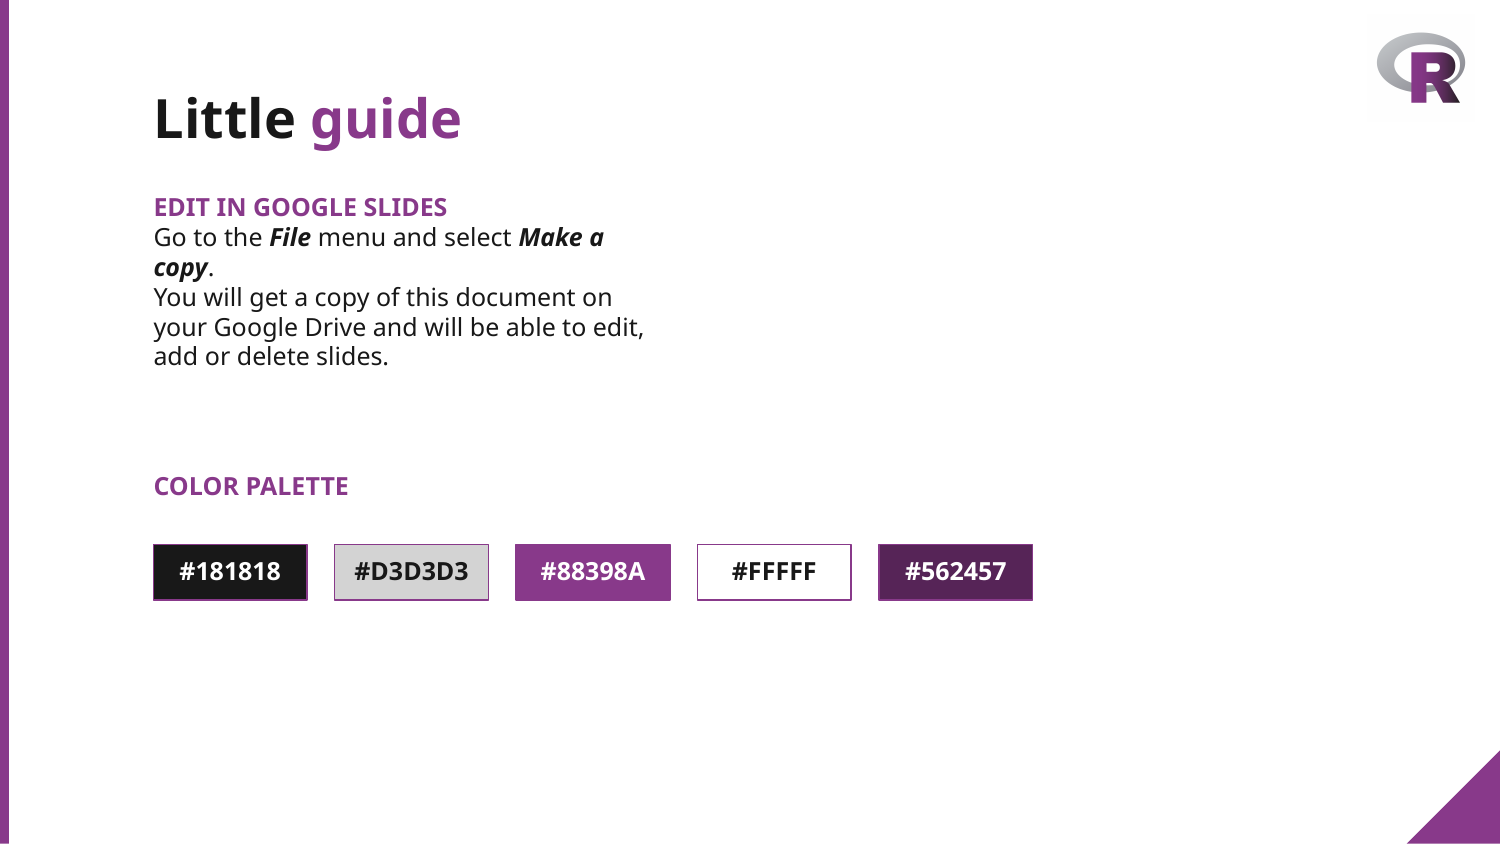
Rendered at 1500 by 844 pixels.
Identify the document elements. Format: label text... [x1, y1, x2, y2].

list COLOR PALETTE [138, 455, 684, 545]
list #562457 [878, 544, 1033, 601]
list #181818 [153, 544, 307, 601]
list #FFFFF [697, 544, 852, 601]
title Little guide [138, 69, 512, 176]
picture [1367, 14, 1475, 122]
list #D3D3D3 [334, 544, 489, 601]
list #88398A [516, 544, 670, 601]
list EDIT IN GOOGLE SLIDES Go to the File menu and select Make a copy. You will get a copy of this document on your Google Drive and will be able to edit, add or delete slides. [138, 176, 684, 400]
